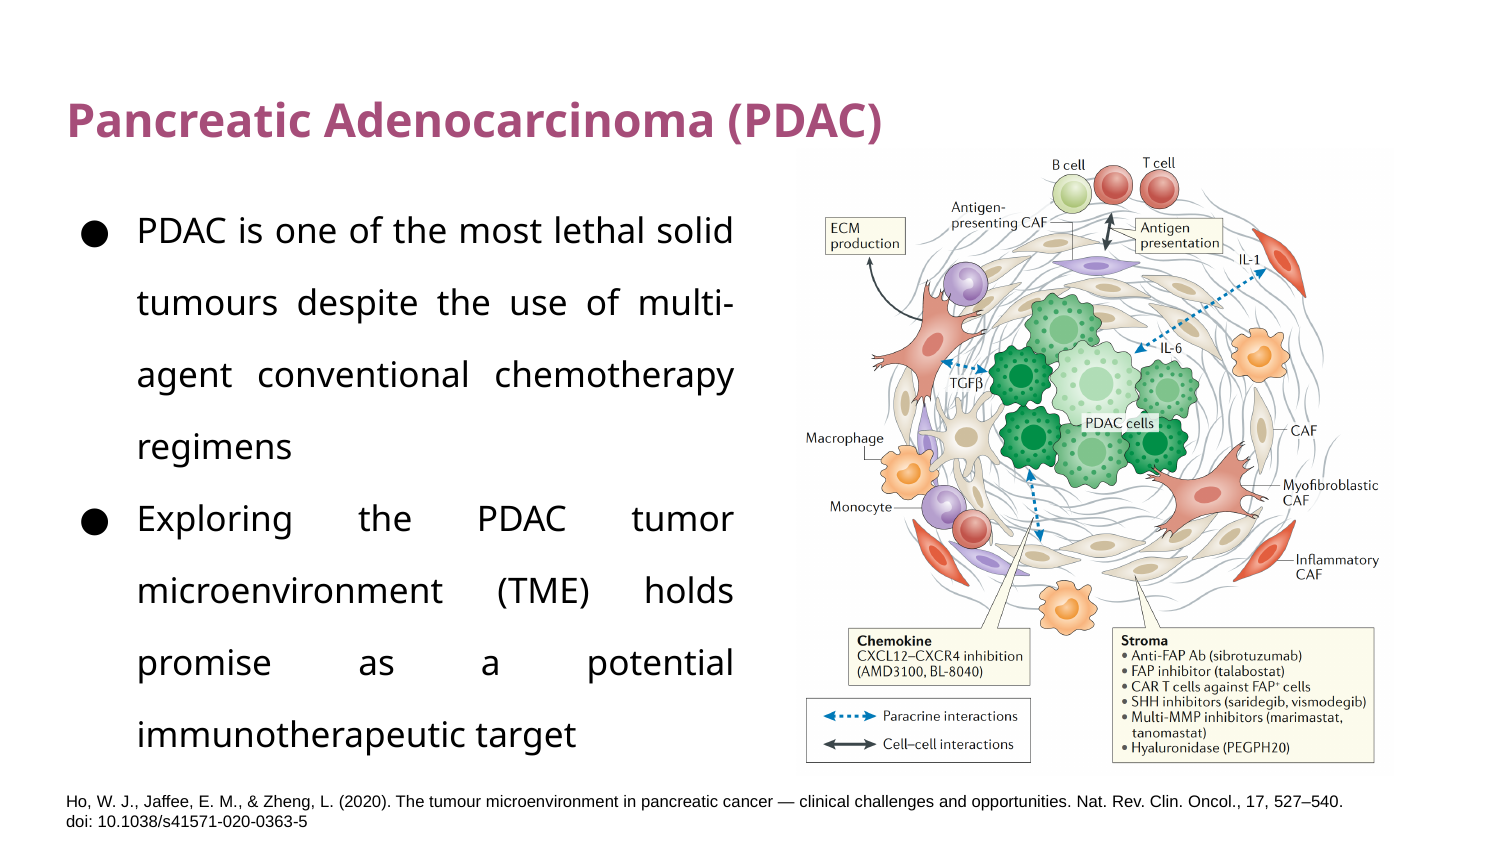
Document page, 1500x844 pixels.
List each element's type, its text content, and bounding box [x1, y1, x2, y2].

picture [796, 148, 1394, 776]
text_box Ho, W. J., Jaffee, E. M., & Zheng, L. (2020). The tumour microenvironment in pancreatic cancer — clinical challenges and opportunities. Nat. Rev. Clin. Oncol., 17, 527–540. doi: 10.1038/s41571-020-0363-5 [51, 775, 1389, 844]
title Pancreatic Adenocarcinoma (PDAC) [51, 72, 1449, 167]
list PDAC is one of the most lethal solid tumours despite the use of multi-agent conventional chemotherapy regimens Exploring the PDAC tumor microenvironment (TME) holds promise as a potential immunotherapeutic target [51, 166, 750, 775]
